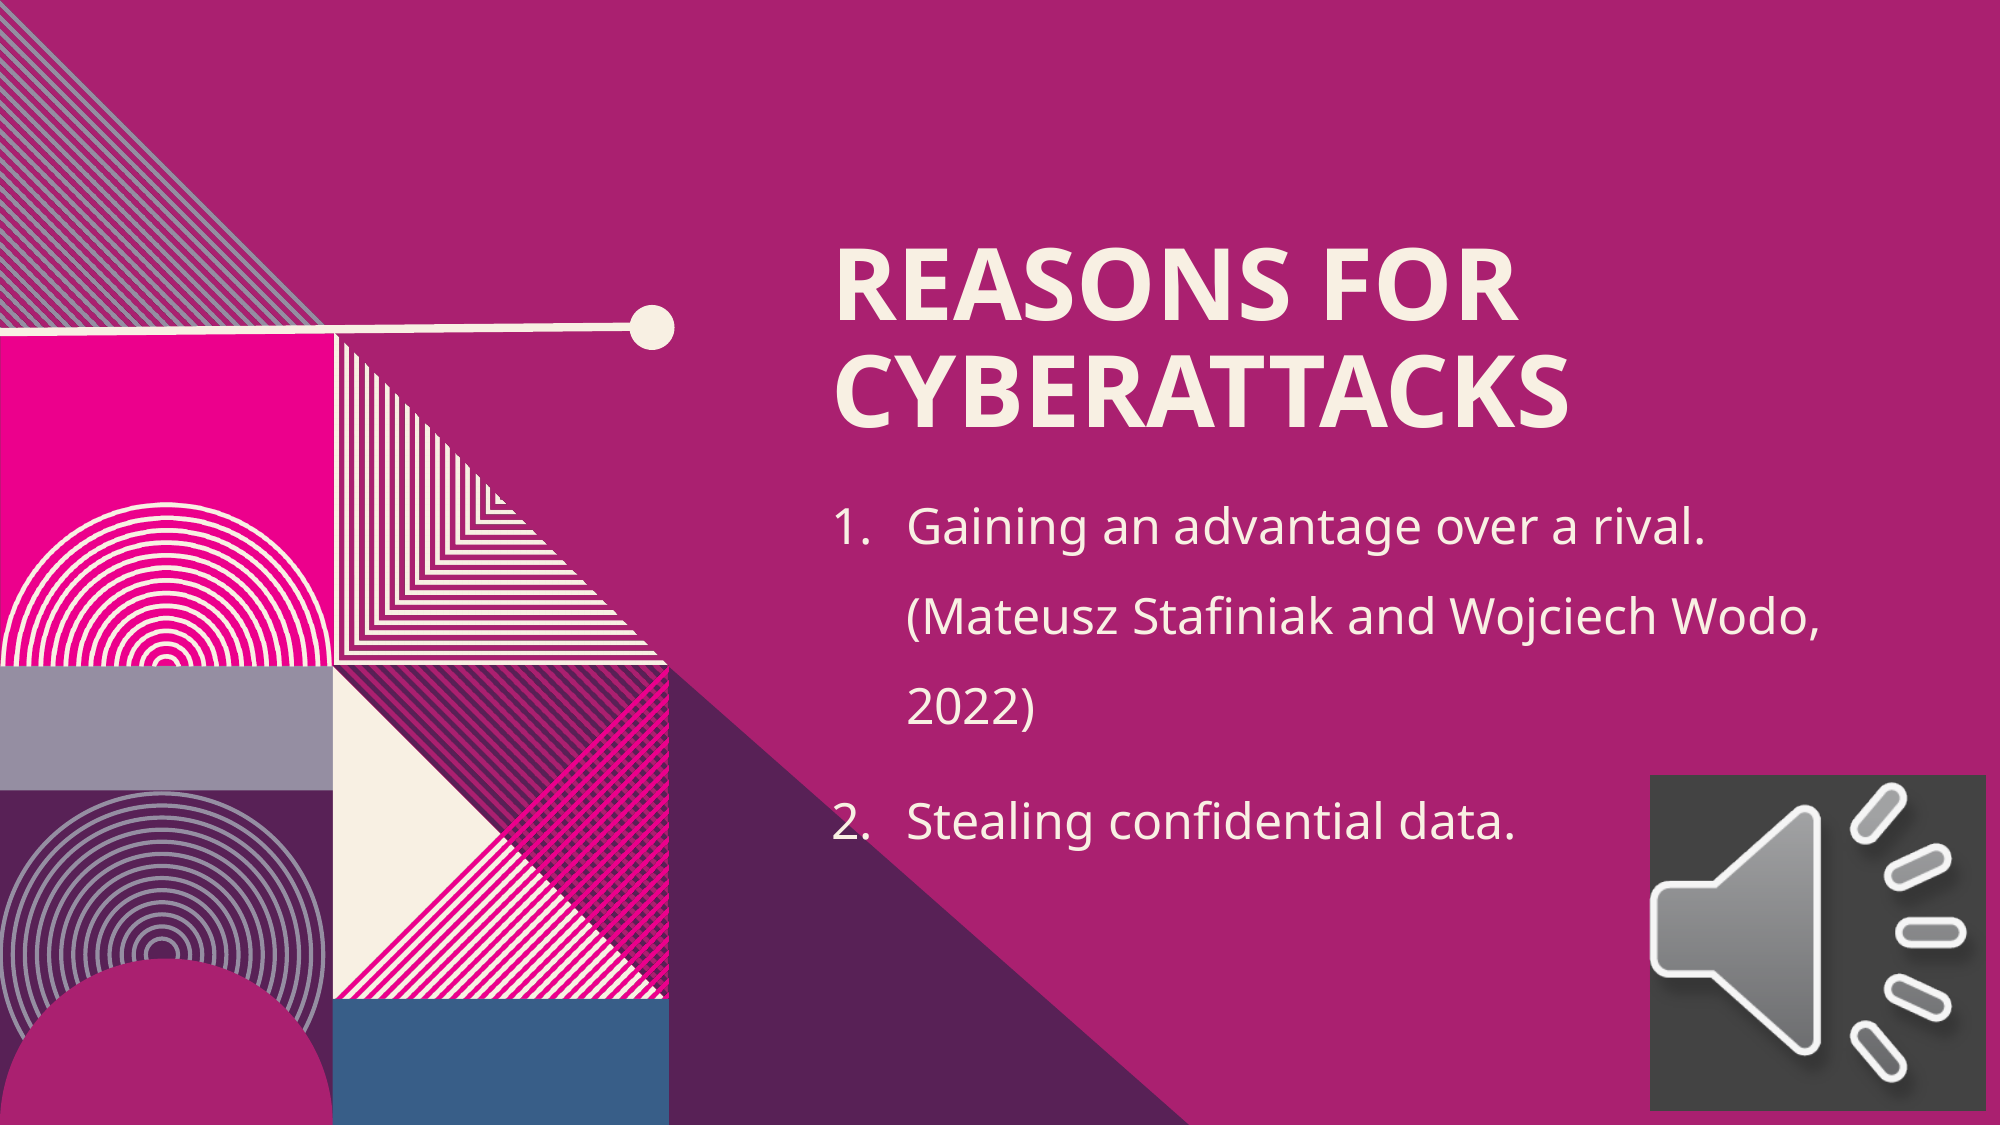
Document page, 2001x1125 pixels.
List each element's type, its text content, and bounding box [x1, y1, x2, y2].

picture [0, 0, 333, 327]
picture [0, 502, 332, 667]
title Reasons for cyberattacks [816, 0, 1875, 456]
picture [333, 332, 669, 998]
subtitle Gaining an advantage over a rival. (Mateusz Stafiniak and Wojciech Wodo, 2022) Stealing confidential data. [816, 456, 1875, 891]
picture [1648, 773, 1987, 1112]
